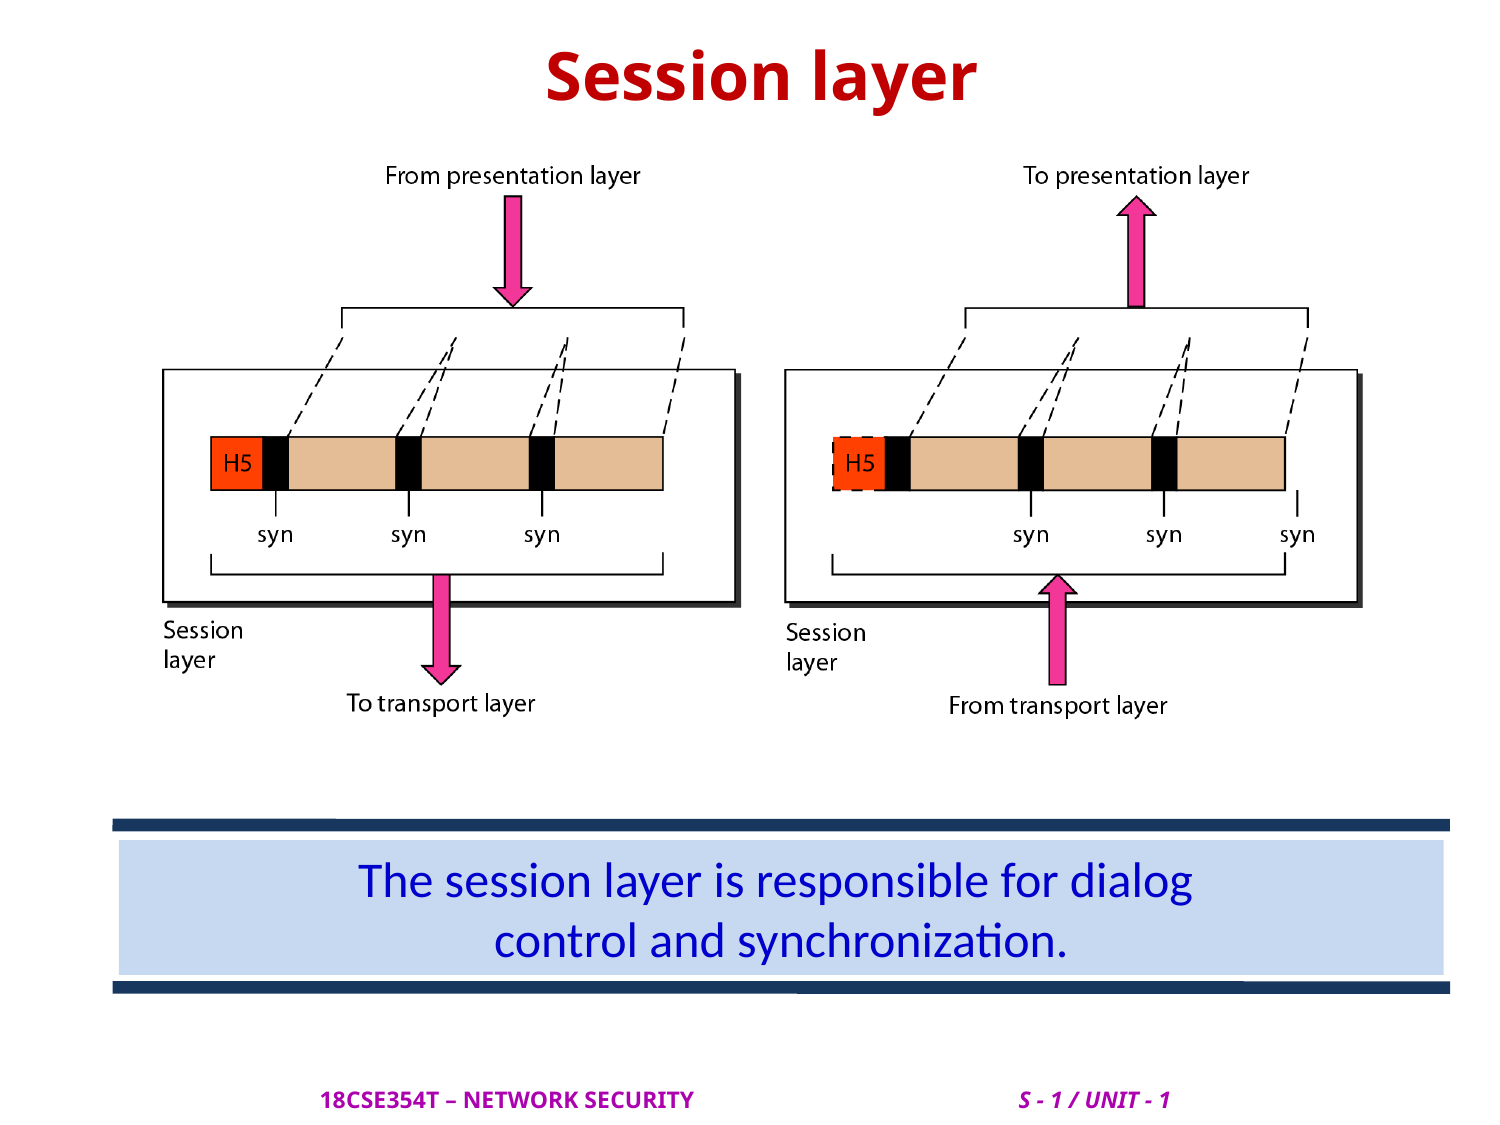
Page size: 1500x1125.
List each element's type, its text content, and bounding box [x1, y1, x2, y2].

text_box The session layer is responsible for dialog control and synchronization. [118, 840, 1444, 975]
text_box Session layer [530, 26, 995, 121]
text_box 18CSE354T – NETWORK SECURITY S - 1 / UNIT - 1 [112, 1074, 1500, 1125]
picture [162, 162, 1363, 721]
